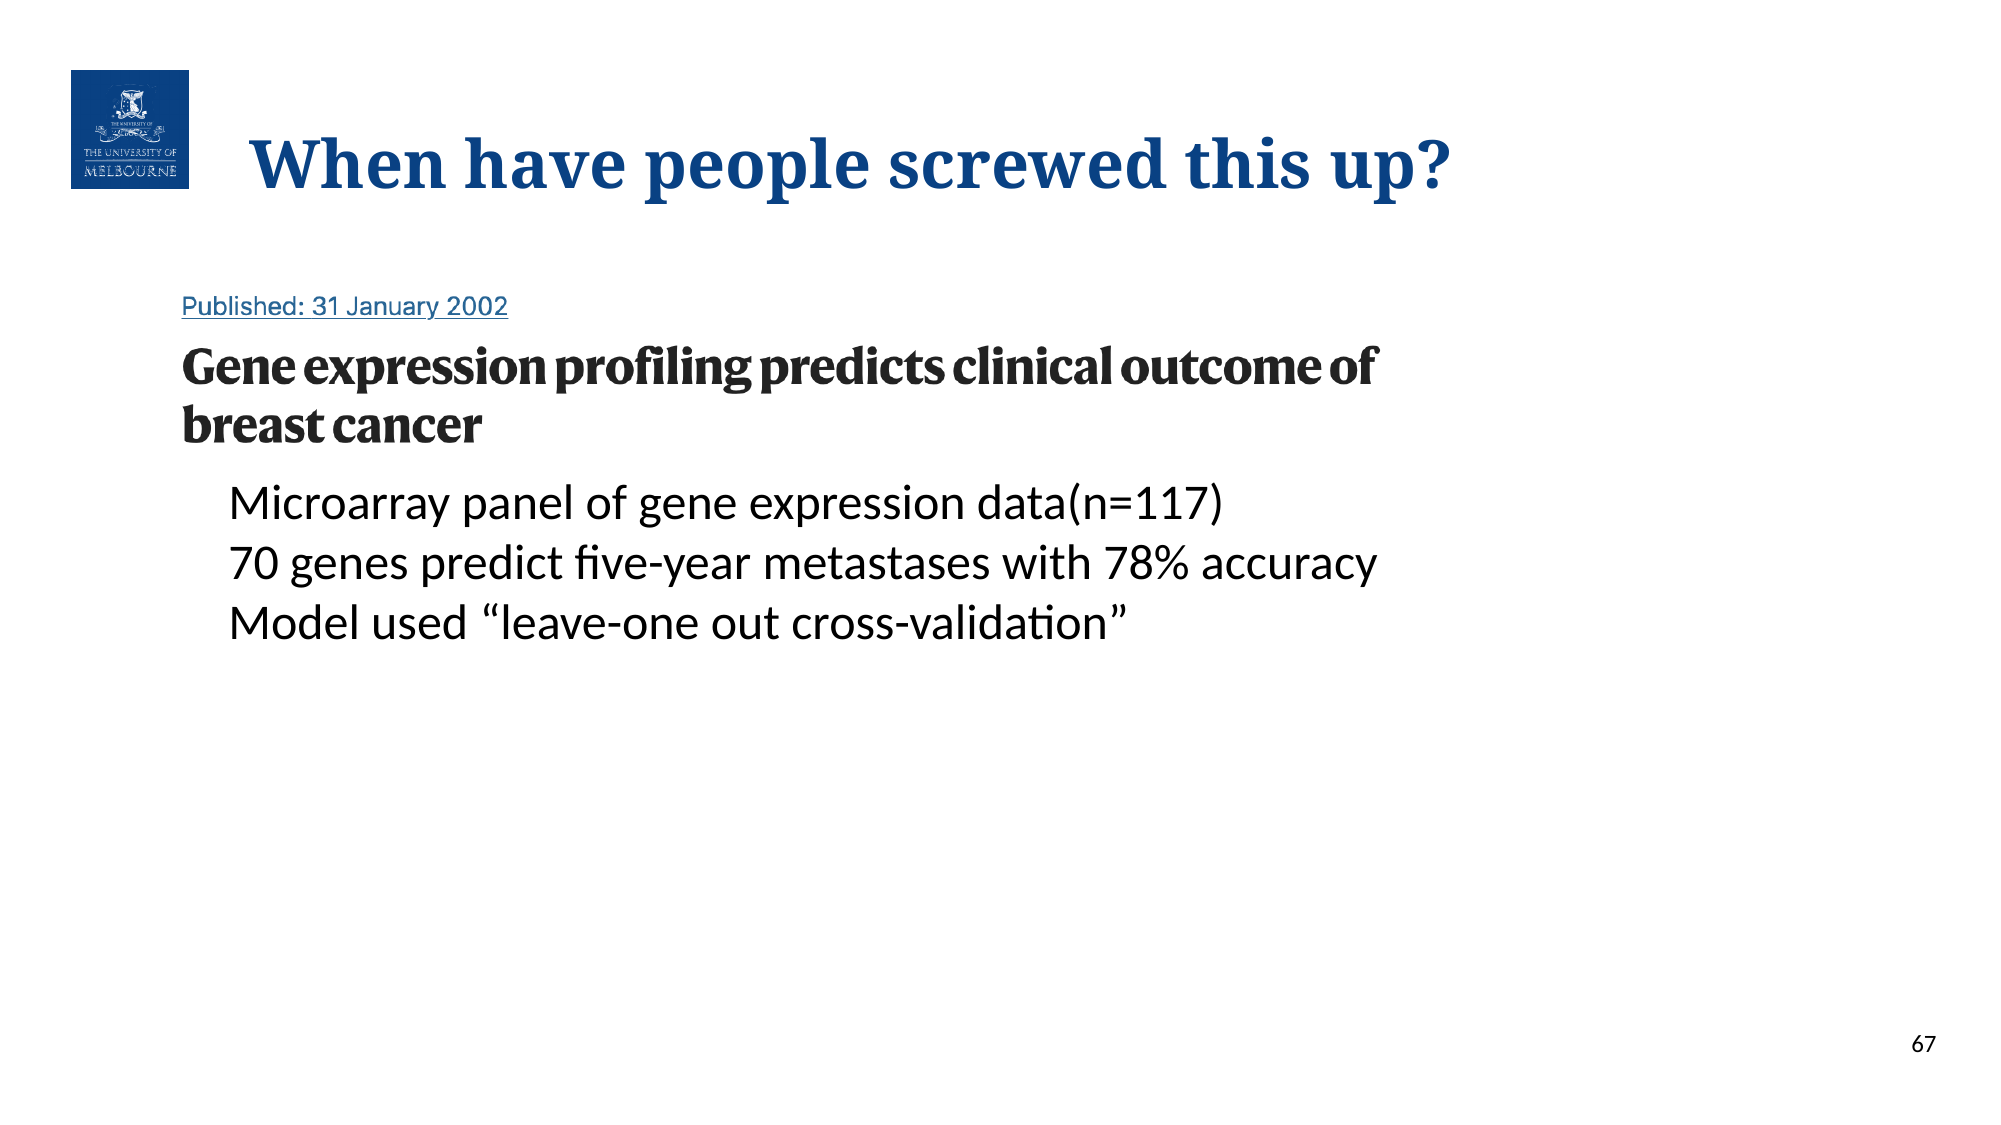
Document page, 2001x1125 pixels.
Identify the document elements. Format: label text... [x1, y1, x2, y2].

picture [71, 70, 189, 189]
slide_number 67 [1797, 1012, 1937, 1073]
text_box Microarray panel of gene expression data(n=117) 70 genes predict five-year metastases with 78% accuracy Model used “leave-one out cross-validation” [213, 463, 1394, 658]
picture [168, 262, 1444, 463]
title When have people screwed this up? [234, 64, 1924, 211]
